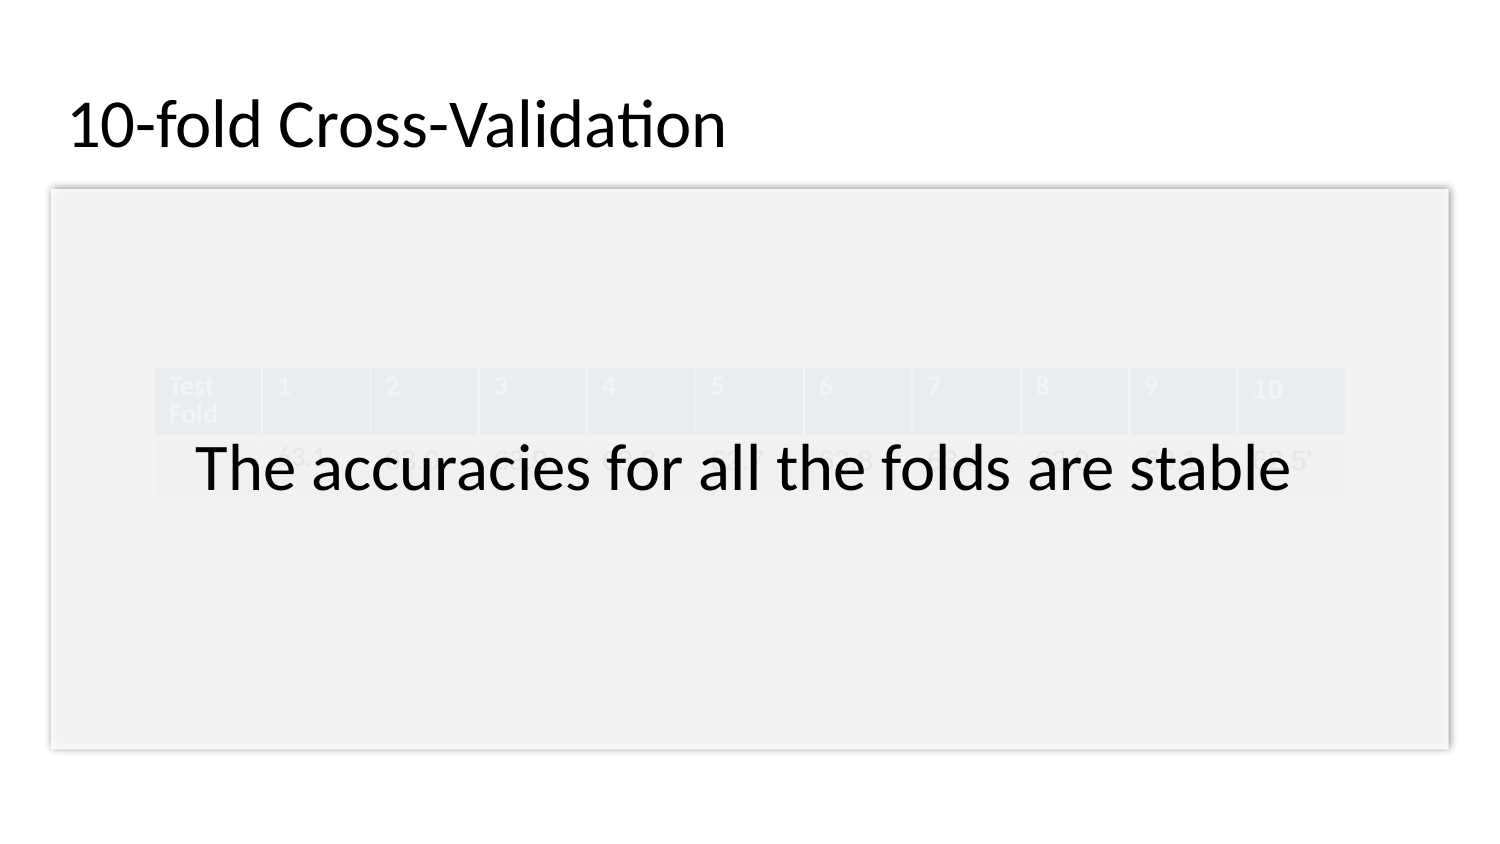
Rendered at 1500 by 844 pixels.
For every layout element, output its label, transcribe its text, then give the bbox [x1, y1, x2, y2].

title 10-fold Cross-Validation [51, 72, 1449, 167]
text_box The accuracies for all the folds are stable [51, 188, 1449, 750]
